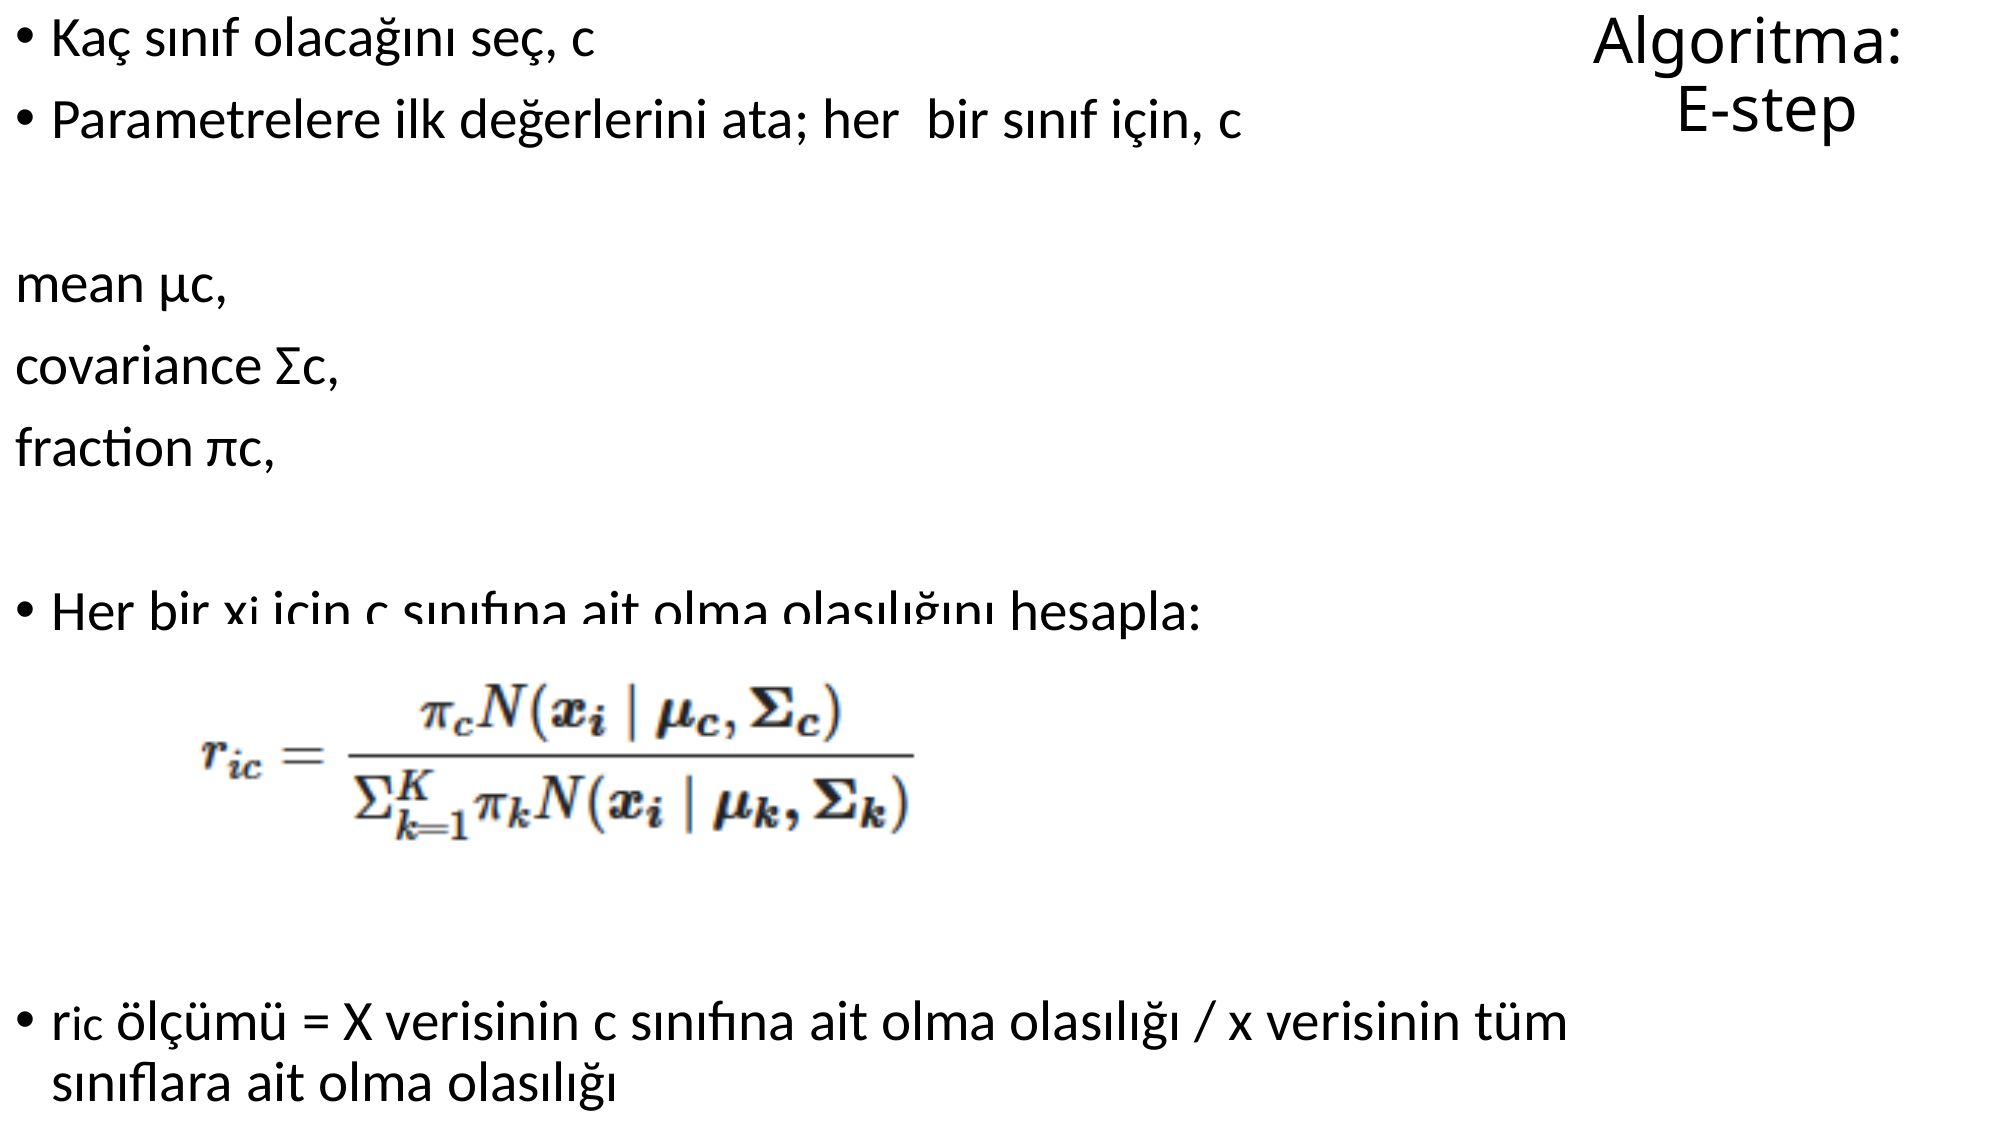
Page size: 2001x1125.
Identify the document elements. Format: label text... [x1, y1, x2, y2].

list Kaç sınıf olacağını seç, c Parametrelere ilk değerlerini ata; her bir sınıf için, c mean μc, covariance Σc, fraction πc, Her bir xi için c sınıfına ait olma olasılığını hesapla: ric ölçümü = X verisinin c sınıfına ait olma olasılığı / x verisinin tüm sınıflara ait olma olasılığı [0, 0, 1638, 1125]
title Algoritma: E-step [1638, 0, 2000, 155]
picture [176, 624, 994, 850]
